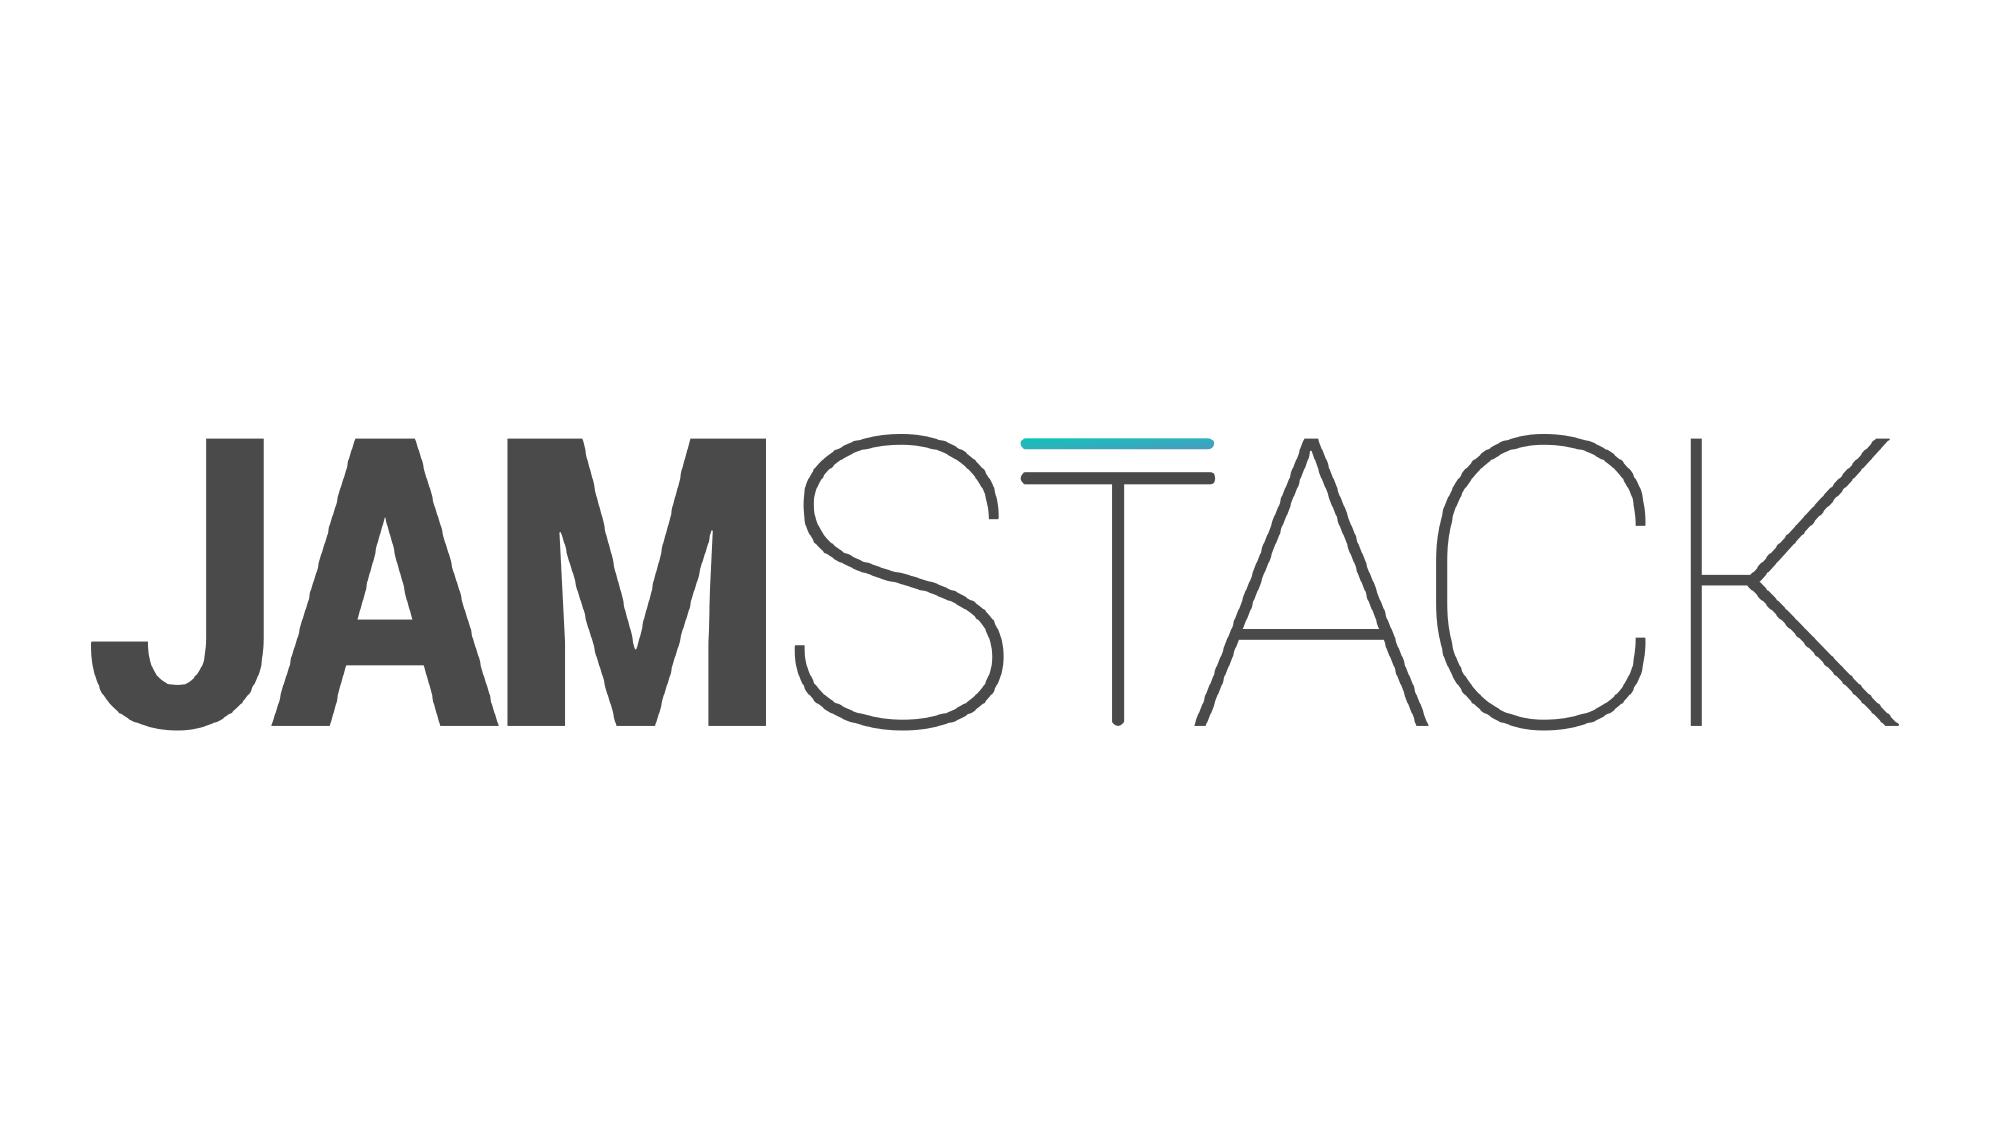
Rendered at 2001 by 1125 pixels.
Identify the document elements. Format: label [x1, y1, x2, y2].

picture [90, 431, 1901, 732]
